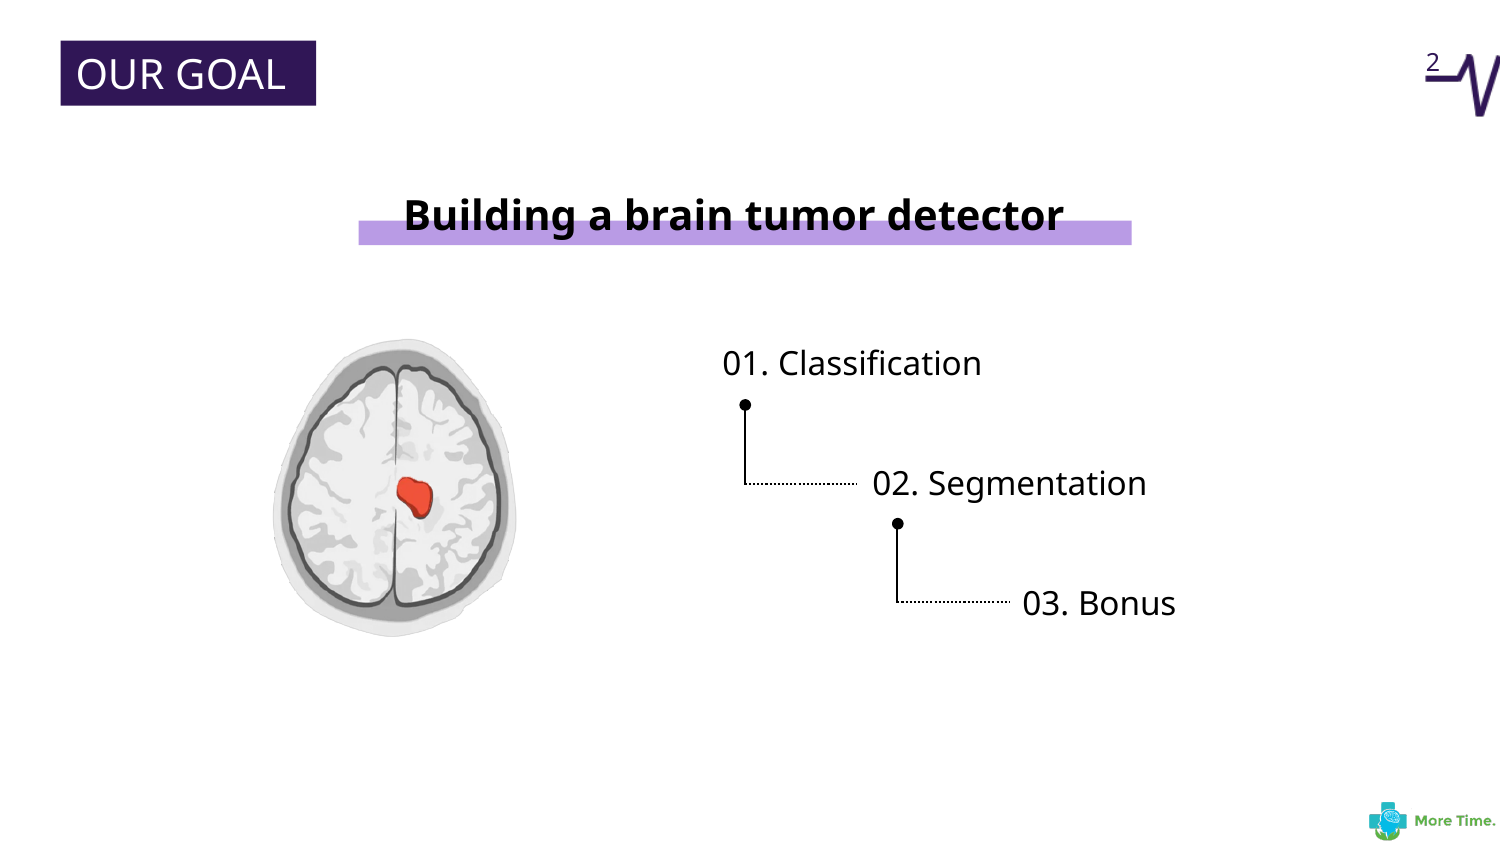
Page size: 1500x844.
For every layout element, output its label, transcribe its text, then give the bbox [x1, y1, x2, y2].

text_box [739, 399, 752, 411]
text_box OUR GOAL [60, 40, 317, 106]
text_box Building a brain tumor detector [299, 174, 1191, 254]
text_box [137, 298, 668, 707]
picture [1362, 798, 1500, 844]
picture [1425, 52, 1500, 119]
text_box 2 [1410, 39, 1475, 85]
text_box 01. Classification 02. Segmentation 03. Bonus [707, 327, 1281, 637]
text_box [892, 517, 904, 530]
